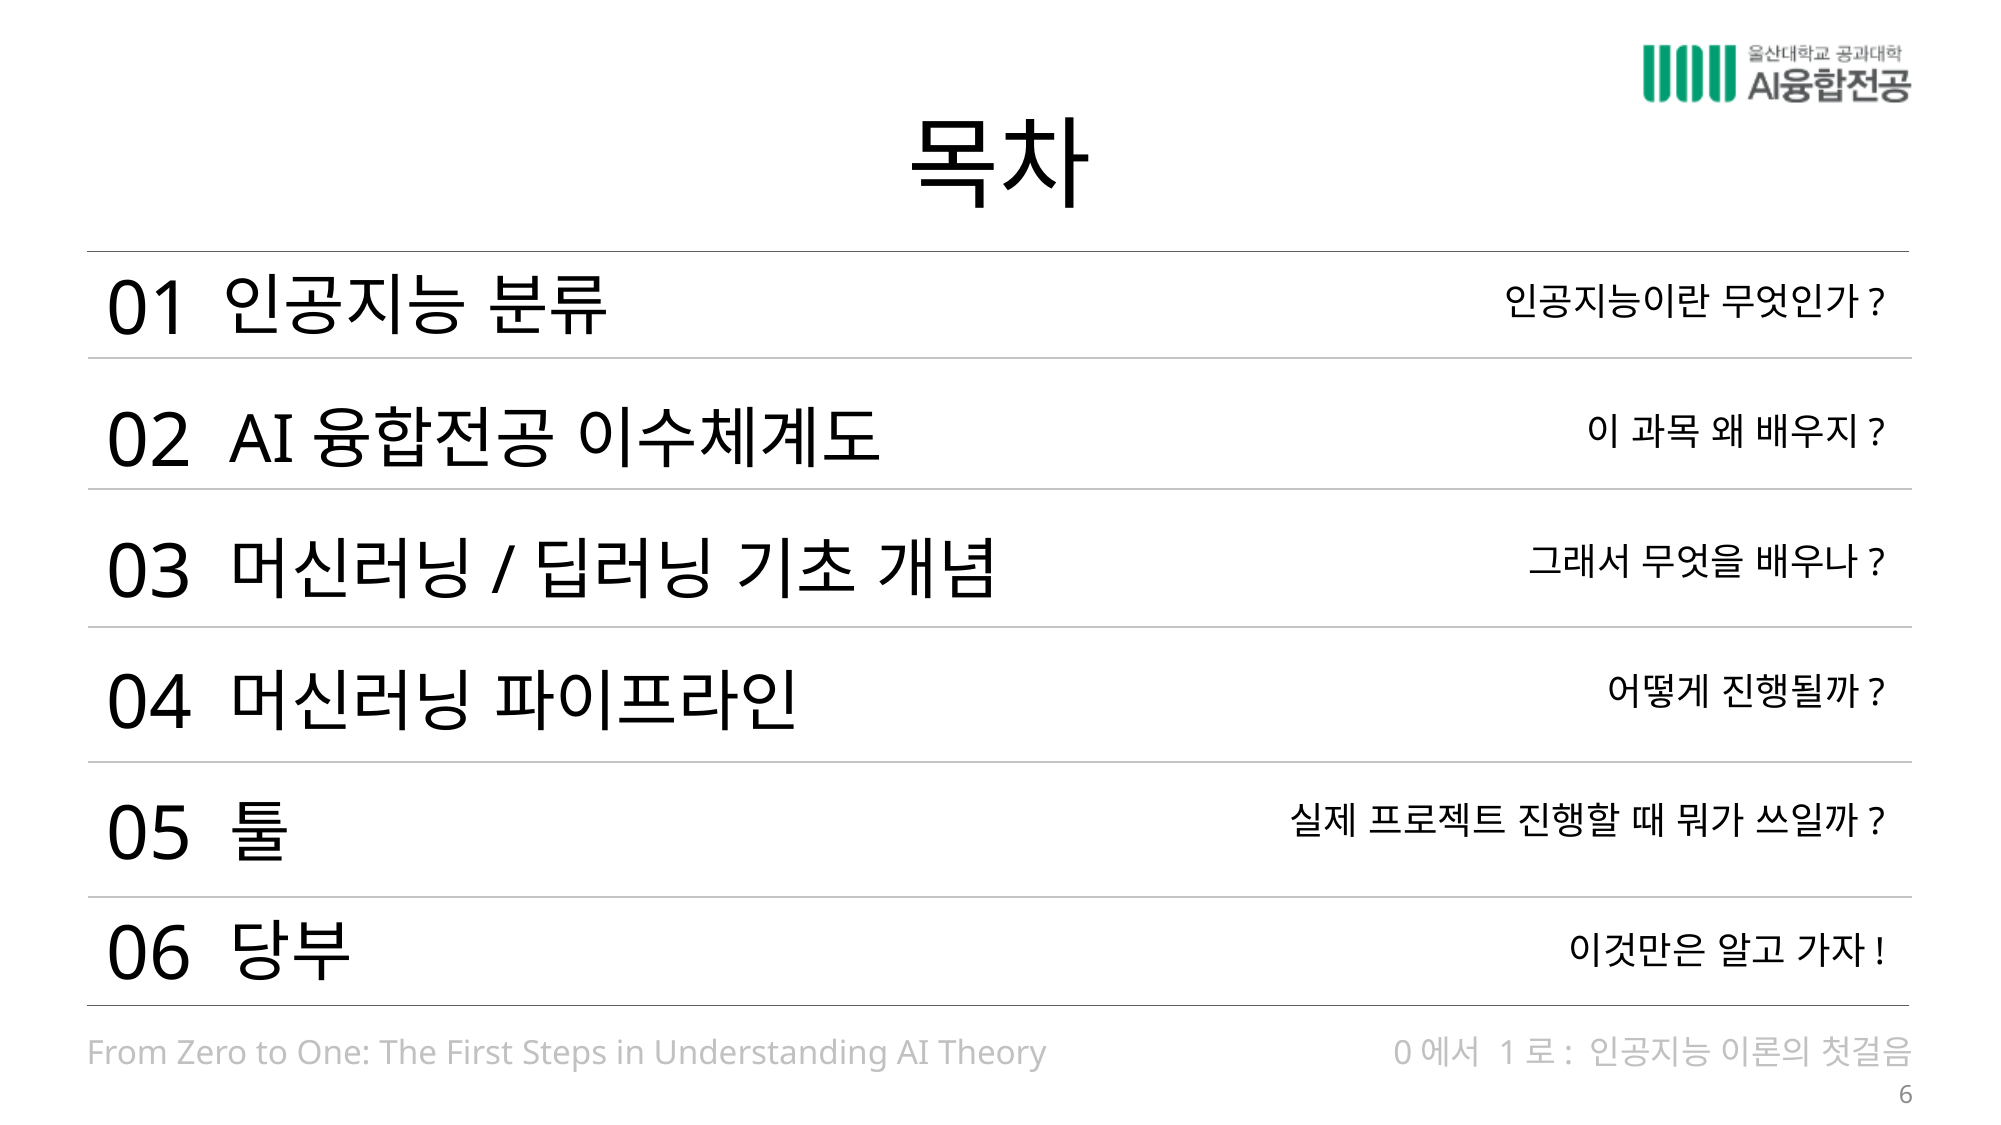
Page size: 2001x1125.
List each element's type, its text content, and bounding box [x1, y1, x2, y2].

text_box 당부 [214, 901, 1000, 997]
picture [1639, 39, 1913, 106]
text_box 01 [88, 252, 211, 357]
text_box 인공지능 분류 [207, 255, 993, 351]
text_box 인공지능이란 무엇인가? [1059, 270, 1900, 331]
text_box AI융합전공 이수체계도 [214, 388, 1000, 484]
text_box 어떻게 진행될까? [1059, 660, 1900, 721]
text_box 이것만은 알고 가자! [1059, 919, 1900, 980]
title 목차 [600, 105, 1400, 231]
text_box 05 [88, 777, 211, 882]
text_box 03 [88, 514, 211, 620]
text_box 실제 프로젝트 진행할 때 뭐가 쓰일까? [1059, 790, 1900, 850]
text_box 머신러닝/딥러닝 기초 개념 [214, 519, 1097, 615]
text_box 그래서 무엇을 배우나? [1059, 530, 1900, 591]
slide_number 6 [1478, 1065, 1929, 1125]
text_box 02 [88, 383, 211, 488]
text_box 이 과목 왜 배우지? [1059, 400, 1900, 461]
text_box 04 [88, 645, 211, 751]
text_box 06 [88, 897, 211, 1002]
text_box 머신러닝 파이프라인 [214, 650, 1000, 746]
text_box 툴 [214, 782, 1000, 877]
